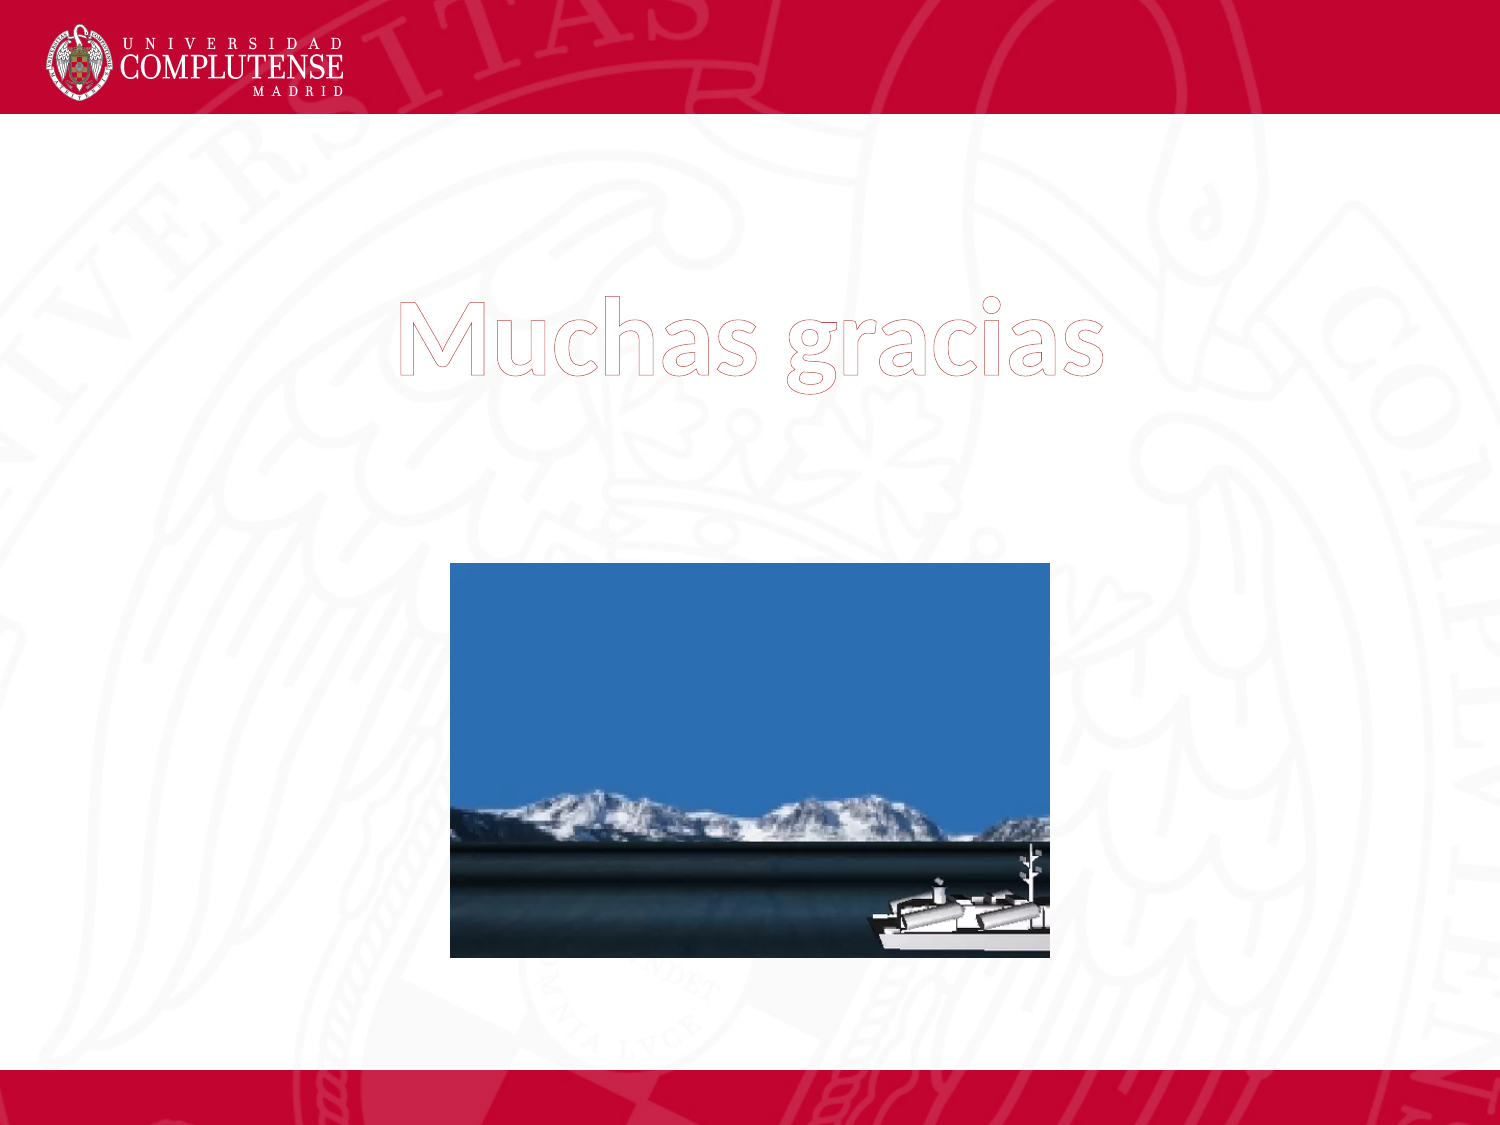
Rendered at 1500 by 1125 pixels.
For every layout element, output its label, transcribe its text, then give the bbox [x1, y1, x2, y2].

text_box Muchas gracias [378, 255, 1122, 406]
picture [0, 0, 1500, 1125]
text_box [449, 562, 1051, 959]
